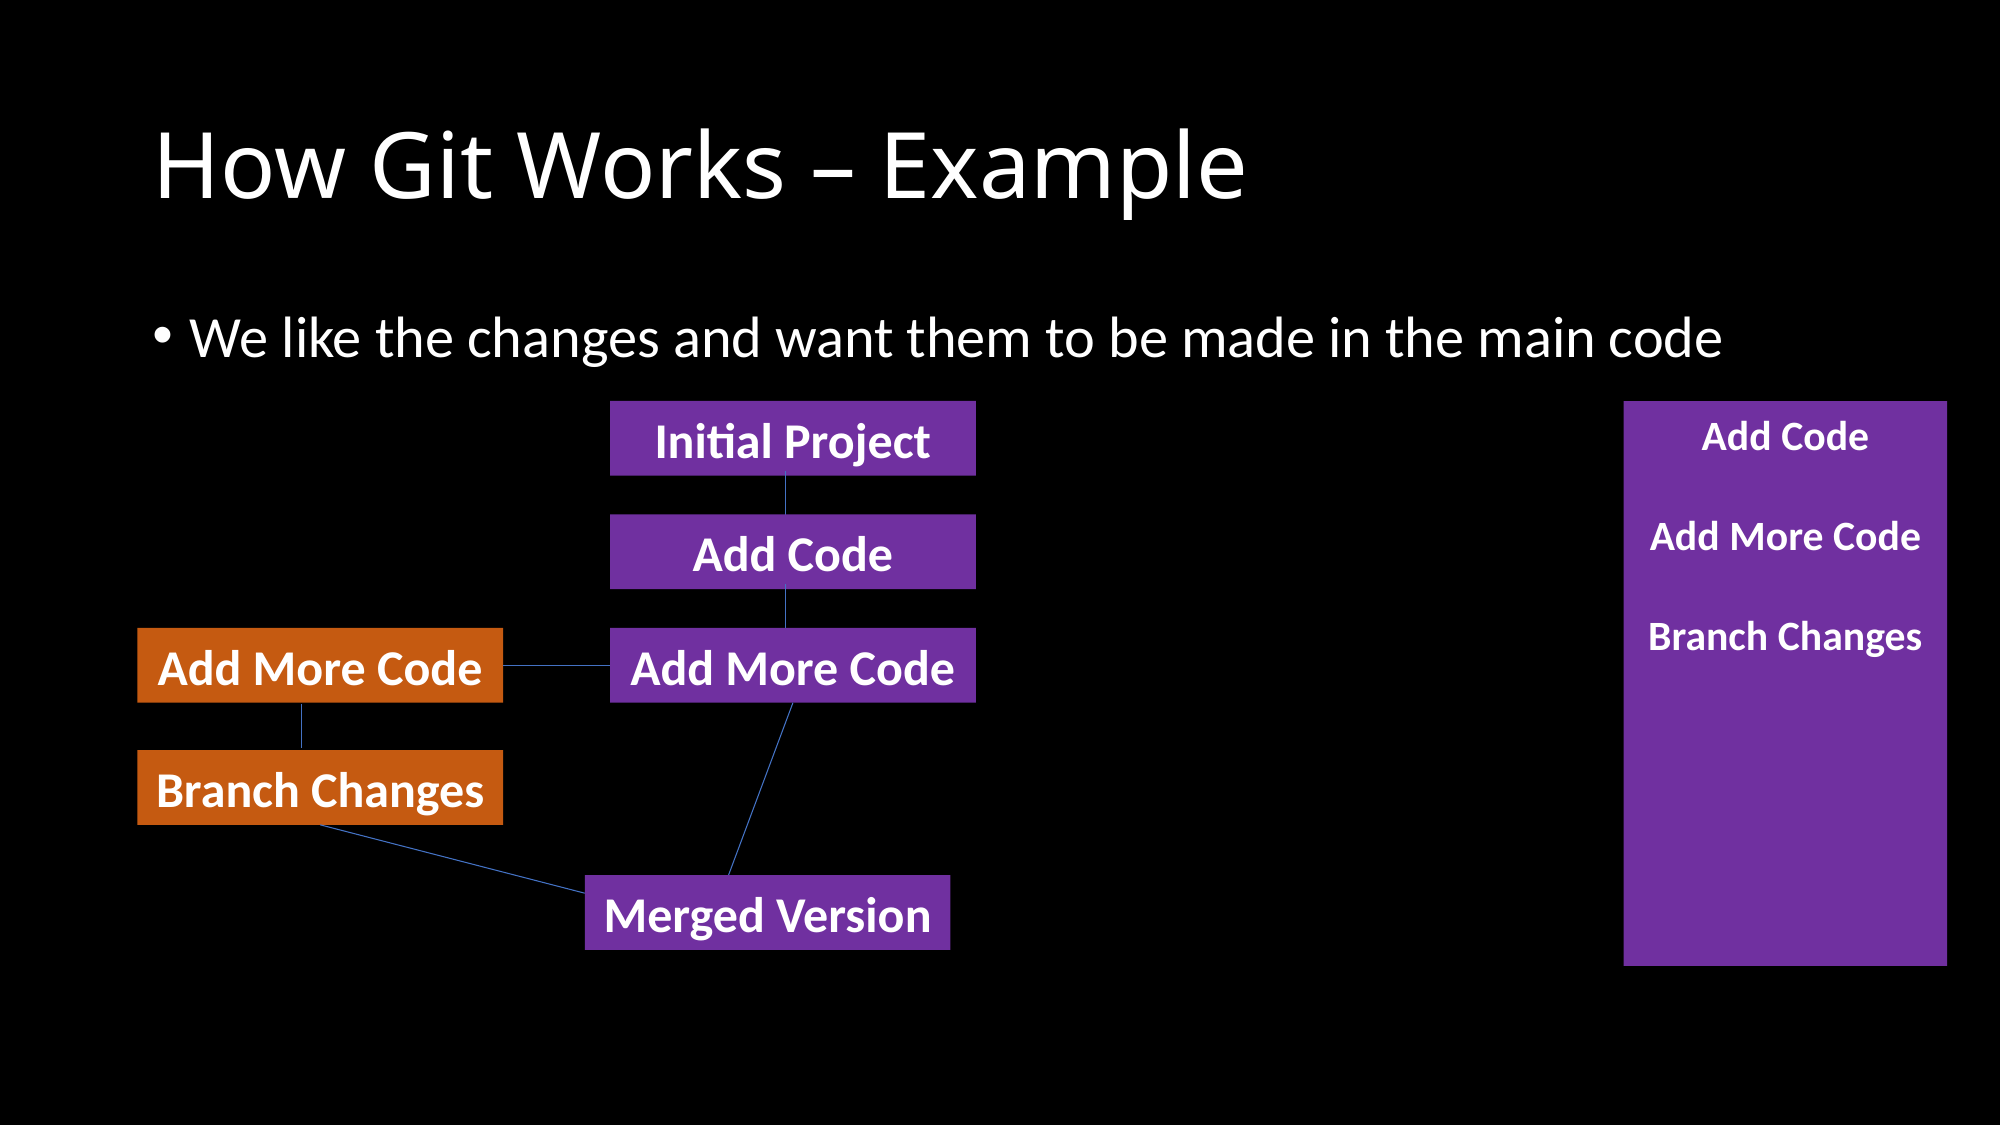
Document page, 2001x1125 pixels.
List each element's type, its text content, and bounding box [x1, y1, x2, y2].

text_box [320, 825, 585, 894]
text_box Branch Changes [137, 750, 504, 825]
title How Git Works – Example [137, 59, 1863, 278]
text_box Initial Project [610, 400, 976, 476]
text_box Merged Version [584, 875, 951, 950]
list We like the changes and want them to be made in the main code [137, 299, 1863, 1014]
text_box Add Code [610, 514, 976, 590]
text_box Add Code Add More Code Branch Changes [1623, 401, 1948, 966]
text_box Add More Code [610, 627, 976, 703]
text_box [728, 703, 793, 876]
text_box Add More Code [137, 627, 504, 703]
